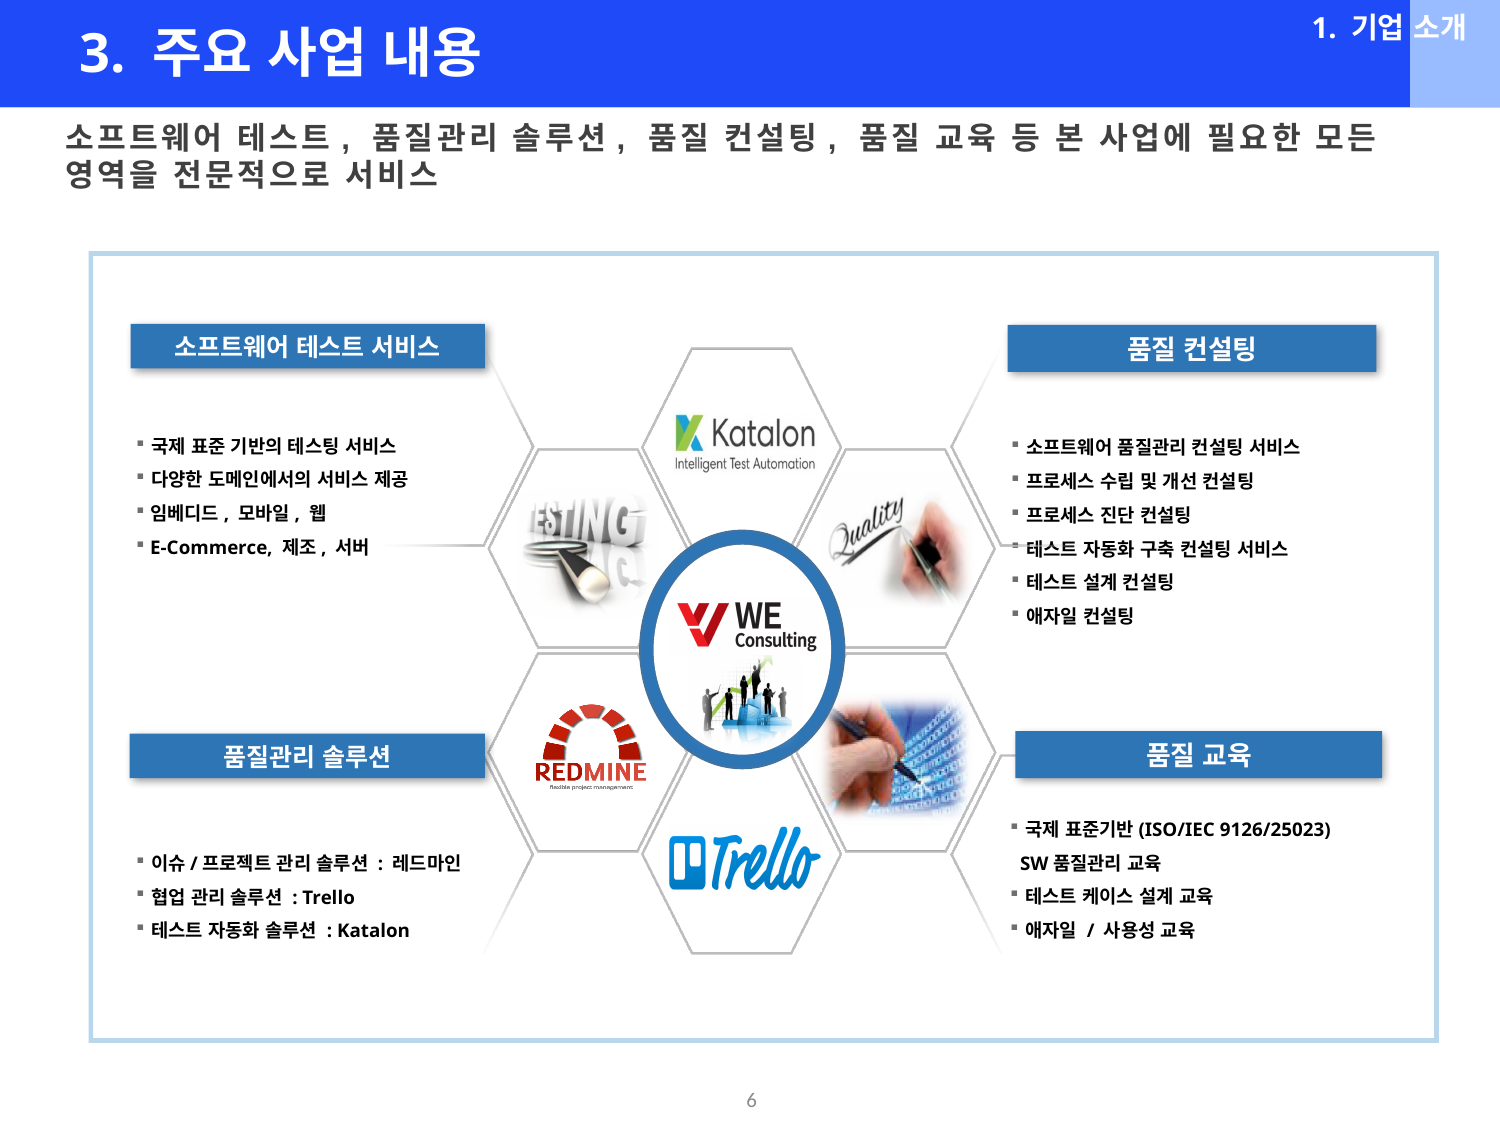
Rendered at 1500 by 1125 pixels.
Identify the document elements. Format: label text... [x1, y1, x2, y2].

text_box 소프트웨어 테스트, 품질관리 솔루션, 품질 컨설팅, 품질 교육 등 본 사업에 필요한 모든 영역을 전문적으로 서비스 [63, 115, 1479, 193]
picture [670, 597, 818, 655]
picture [534, 700, 647, 793]
text_box [90, 252, 1437, 1042]
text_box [0, 0, 1500, 108]
slide_number 6 [582, 1077, 921, 1121]
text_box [129, 302, 1429, 994]
picture [673, 411, 817, 475]
picture [668, 824, 822, 892]
